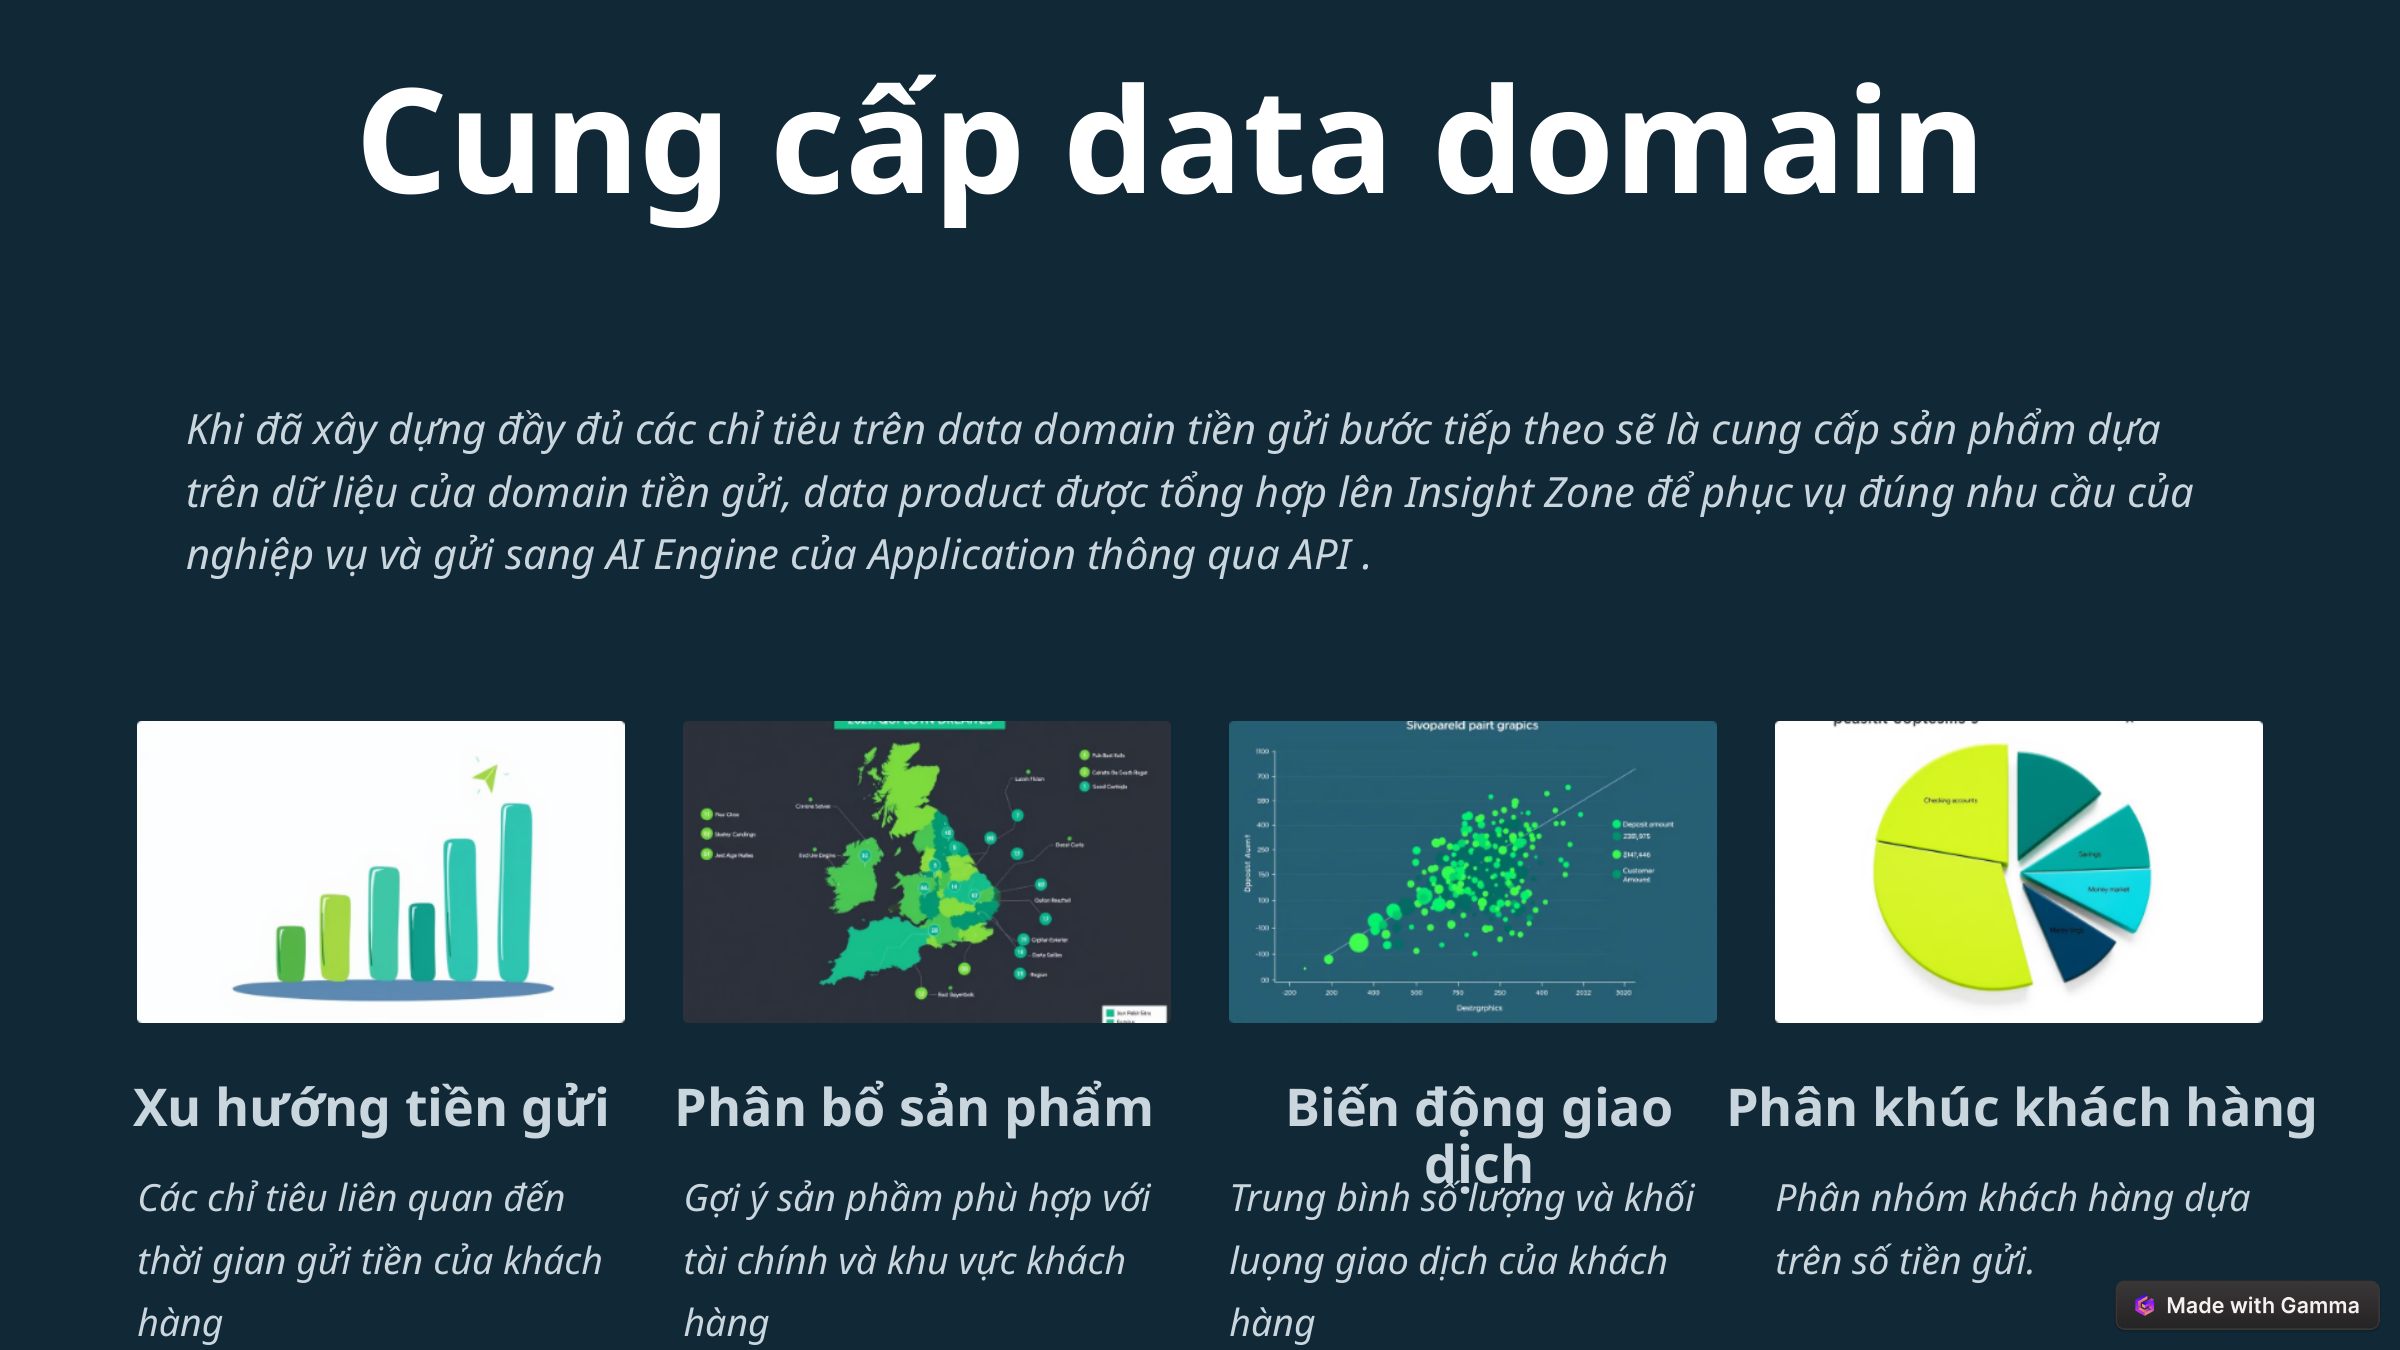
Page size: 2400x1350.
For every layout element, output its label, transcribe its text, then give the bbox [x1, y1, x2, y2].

text_box Phân bổ sản phẩm [683, 1079, 1146, 1138]
text_box Gợi ý sản phầm phù hợp với tài chính và khu vực khách hàng [683, 1156, 1171, 1283]
text_box Các chỉ tiêu liên quan đến thời gian gửi tiền của khách hàng [137, 1156, 625, 1283]
picture [1229, 721, 1717, 1023]
text_box Phân nhóm khách hàng dựa trên số tiền gửi. [1775, 1156, 2263, 1283]
text_box Khi đã xây dựng đầy đủ các chỉ tiêu trên data domain tiền gửi bước tiếp theo sẽ là cung cấp sản phẩm dựa trên dữ liệu của domain tiền gửi, data product được tổng hợp lên Insight Zone để phục vụ đúng nhu cầu của nghiệp vụ và gửi sang AI Engine của Application thông qua API . [171, 383, 2237, 586]
text_box Phân khúc khách hàng [1723, 1079, 2336, 1149]
picture [683, 721, 1171, 1023]
text_box Biến động giao dịch [1236, 1079, 1724, 1152]
text_box Trung bình số lượng và khối luọng giao dịch của khách hàng [1229, 1156, 1717, 1283]
picture [1775, 721, 2263, 1023]
picture [137, 721, 625, 1023]
picture [2106, 1271, 2389, 1339]
text_box Xu hướng tiền gửi [137, 1079, 606, 1138]
text_box Cung cấp data domain [220, 108, 2123, 224]
